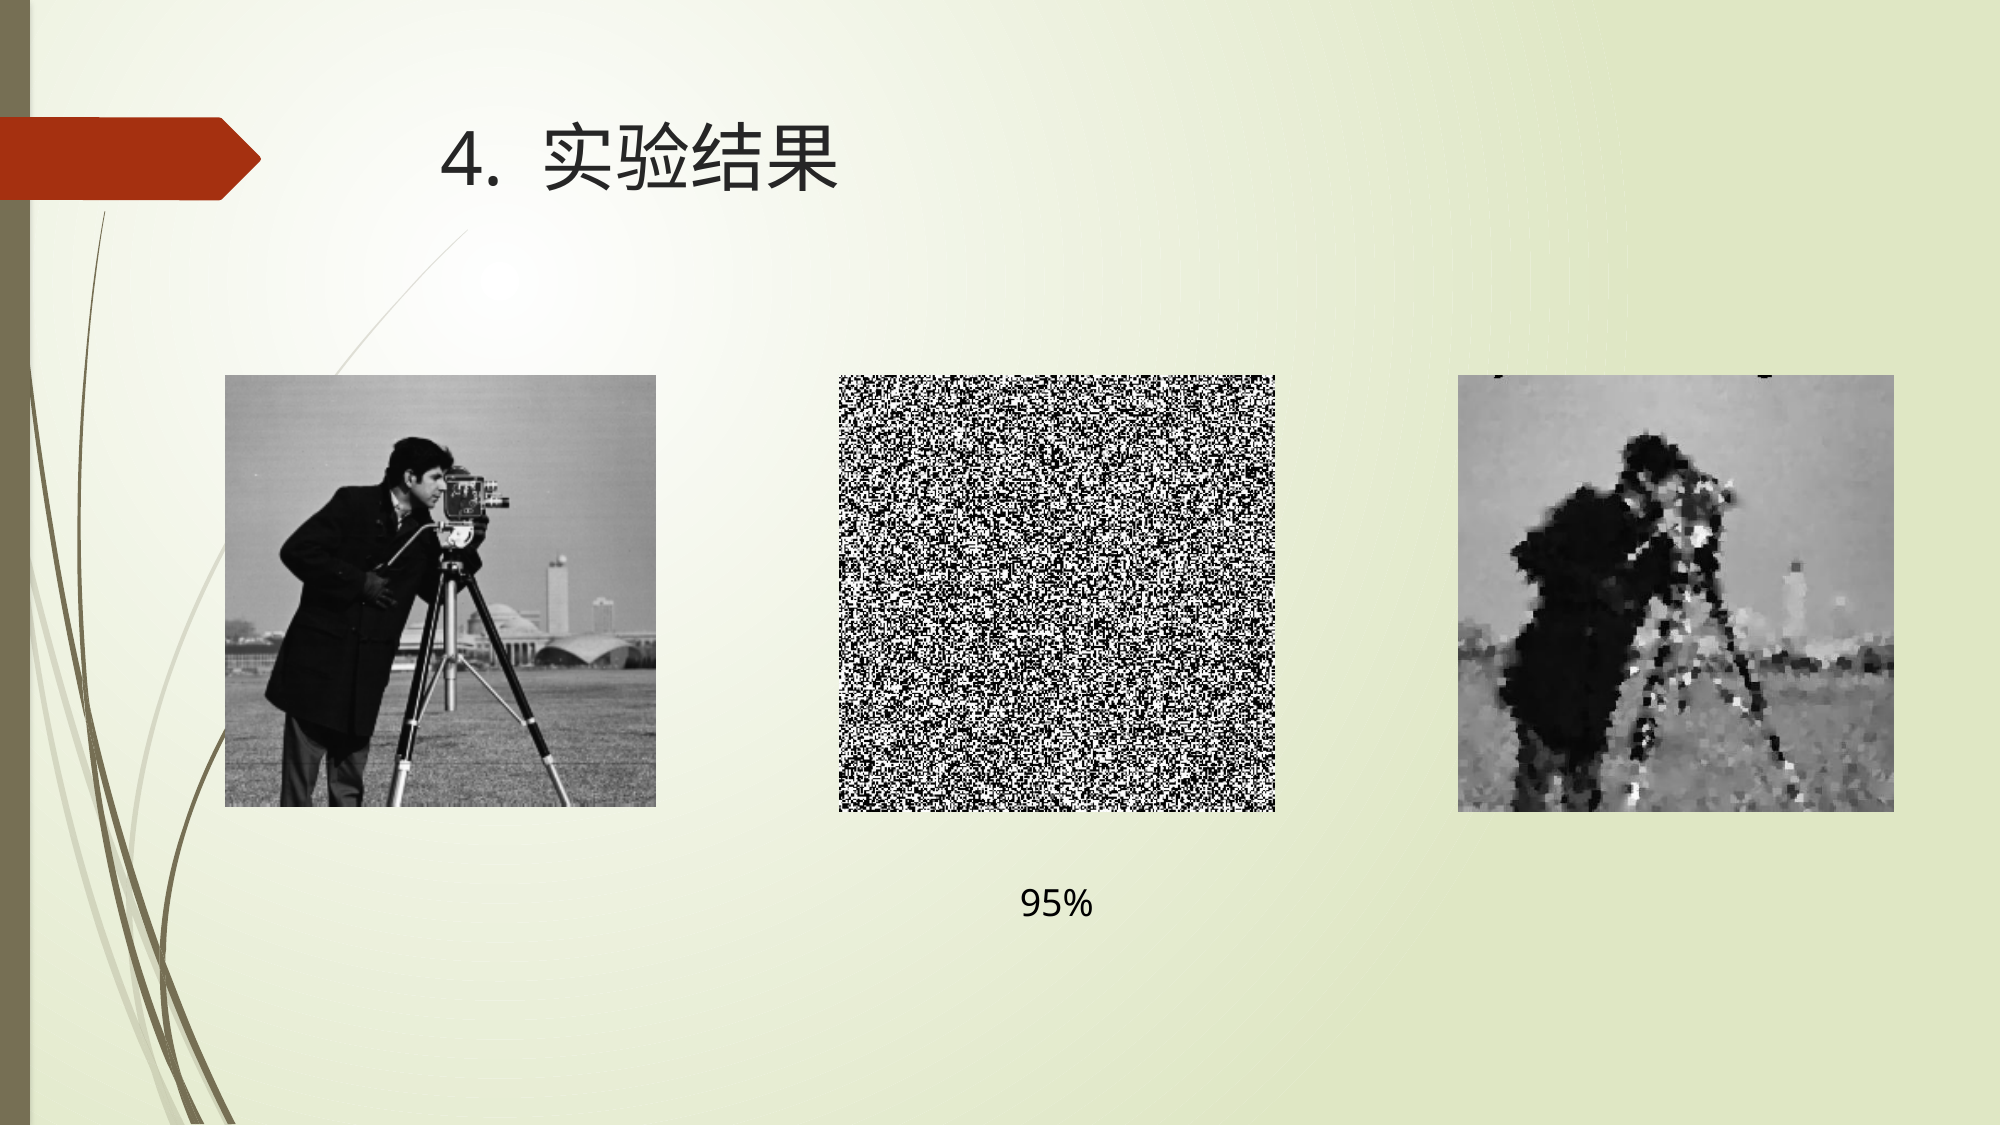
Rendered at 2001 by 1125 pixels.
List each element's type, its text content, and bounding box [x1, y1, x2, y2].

text_box 95% [1005, 871, 1109, 931]
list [839, 375, 1275, 812]
title 4. 实验结果 [425, 102, 1888, 313]
picture [225, 375, 656, 807]
picture [1458, 375, 1894, 812]
